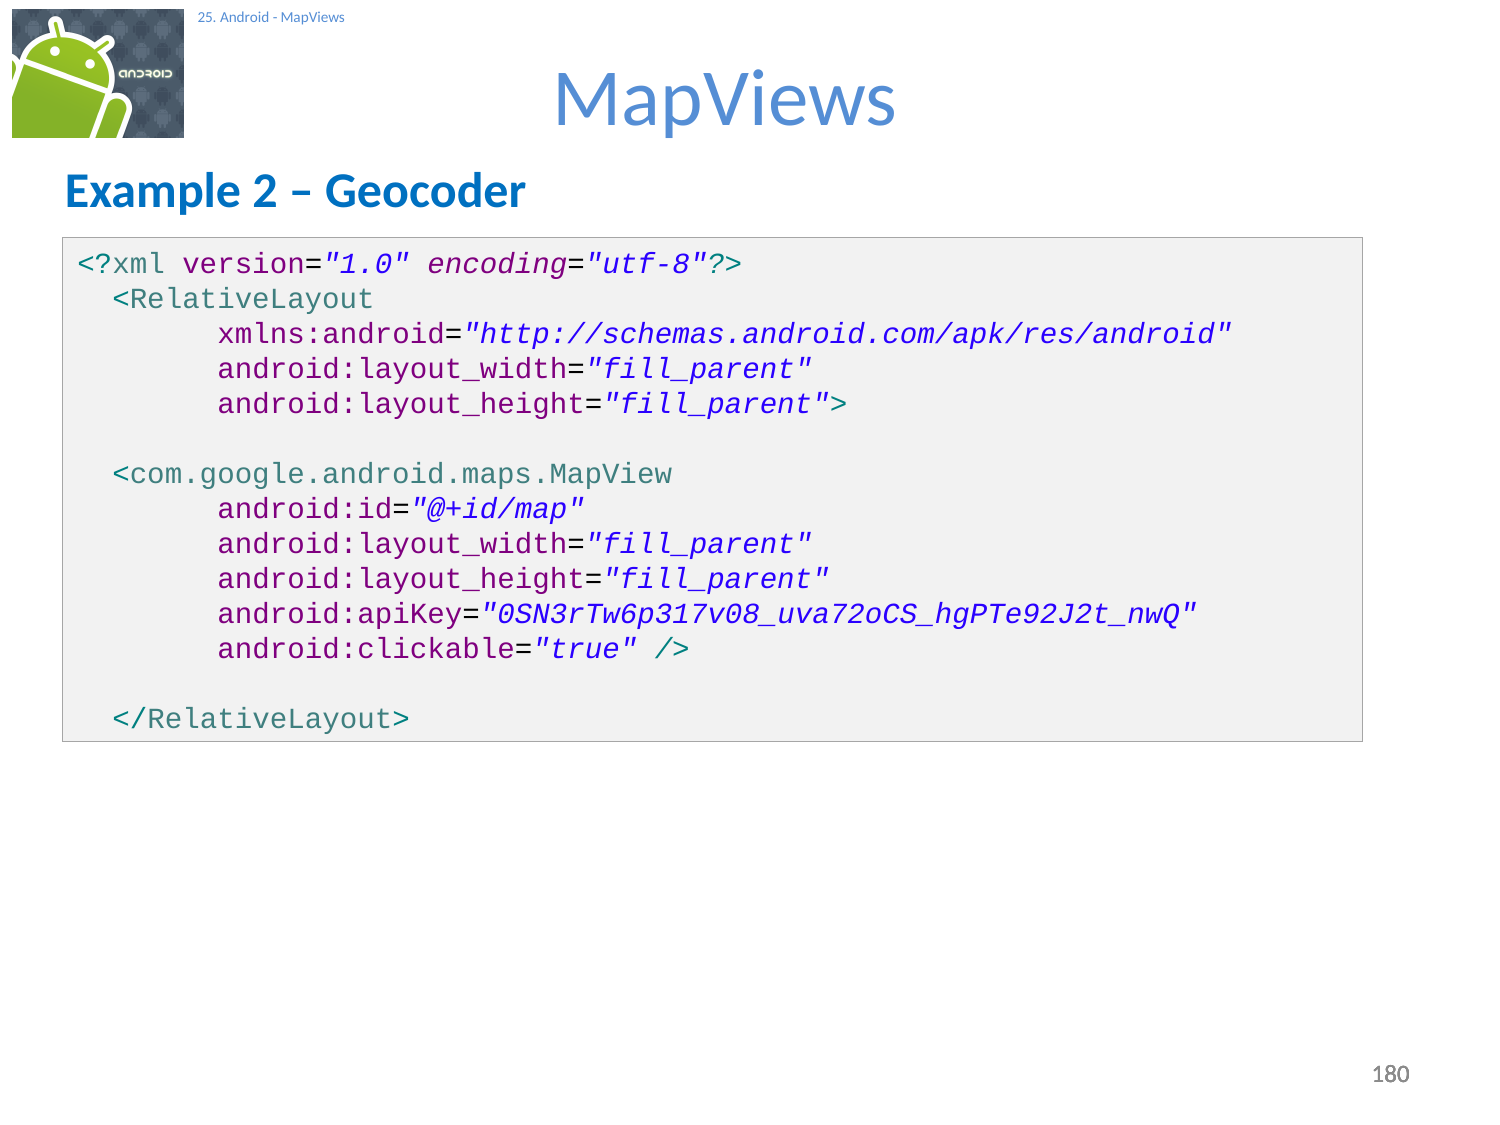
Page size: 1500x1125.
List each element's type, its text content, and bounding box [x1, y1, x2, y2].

text_box 180 [1074, 1042, 1425, 1103]
text_box 25. Android - MapViews MapViews [49, 7, 1400, 149]
picture [12, 9, 184, 138]
text_box <?xml version="1.0" encoding="utf-8"?> <RelativeLayout xmlns:android="http://schemas.android.com/apk/res/android" android:layout_width="fill_parent" android:layout_height="fill_parent"> <com.google.android.maps.MapView android:id="@+id/map" android:layout_width="fill_parent" android:layout_height="fill_parent" android:apiKey="0SN3rTw6p317v08_uva72oCS_hgPTe92J2t_nwQ" android:clickable="true" /> </RelativeLayout> [62, 237, 1363, 742]
text_box Example 2 – Geocoder [49, 149, 1400, 225]
